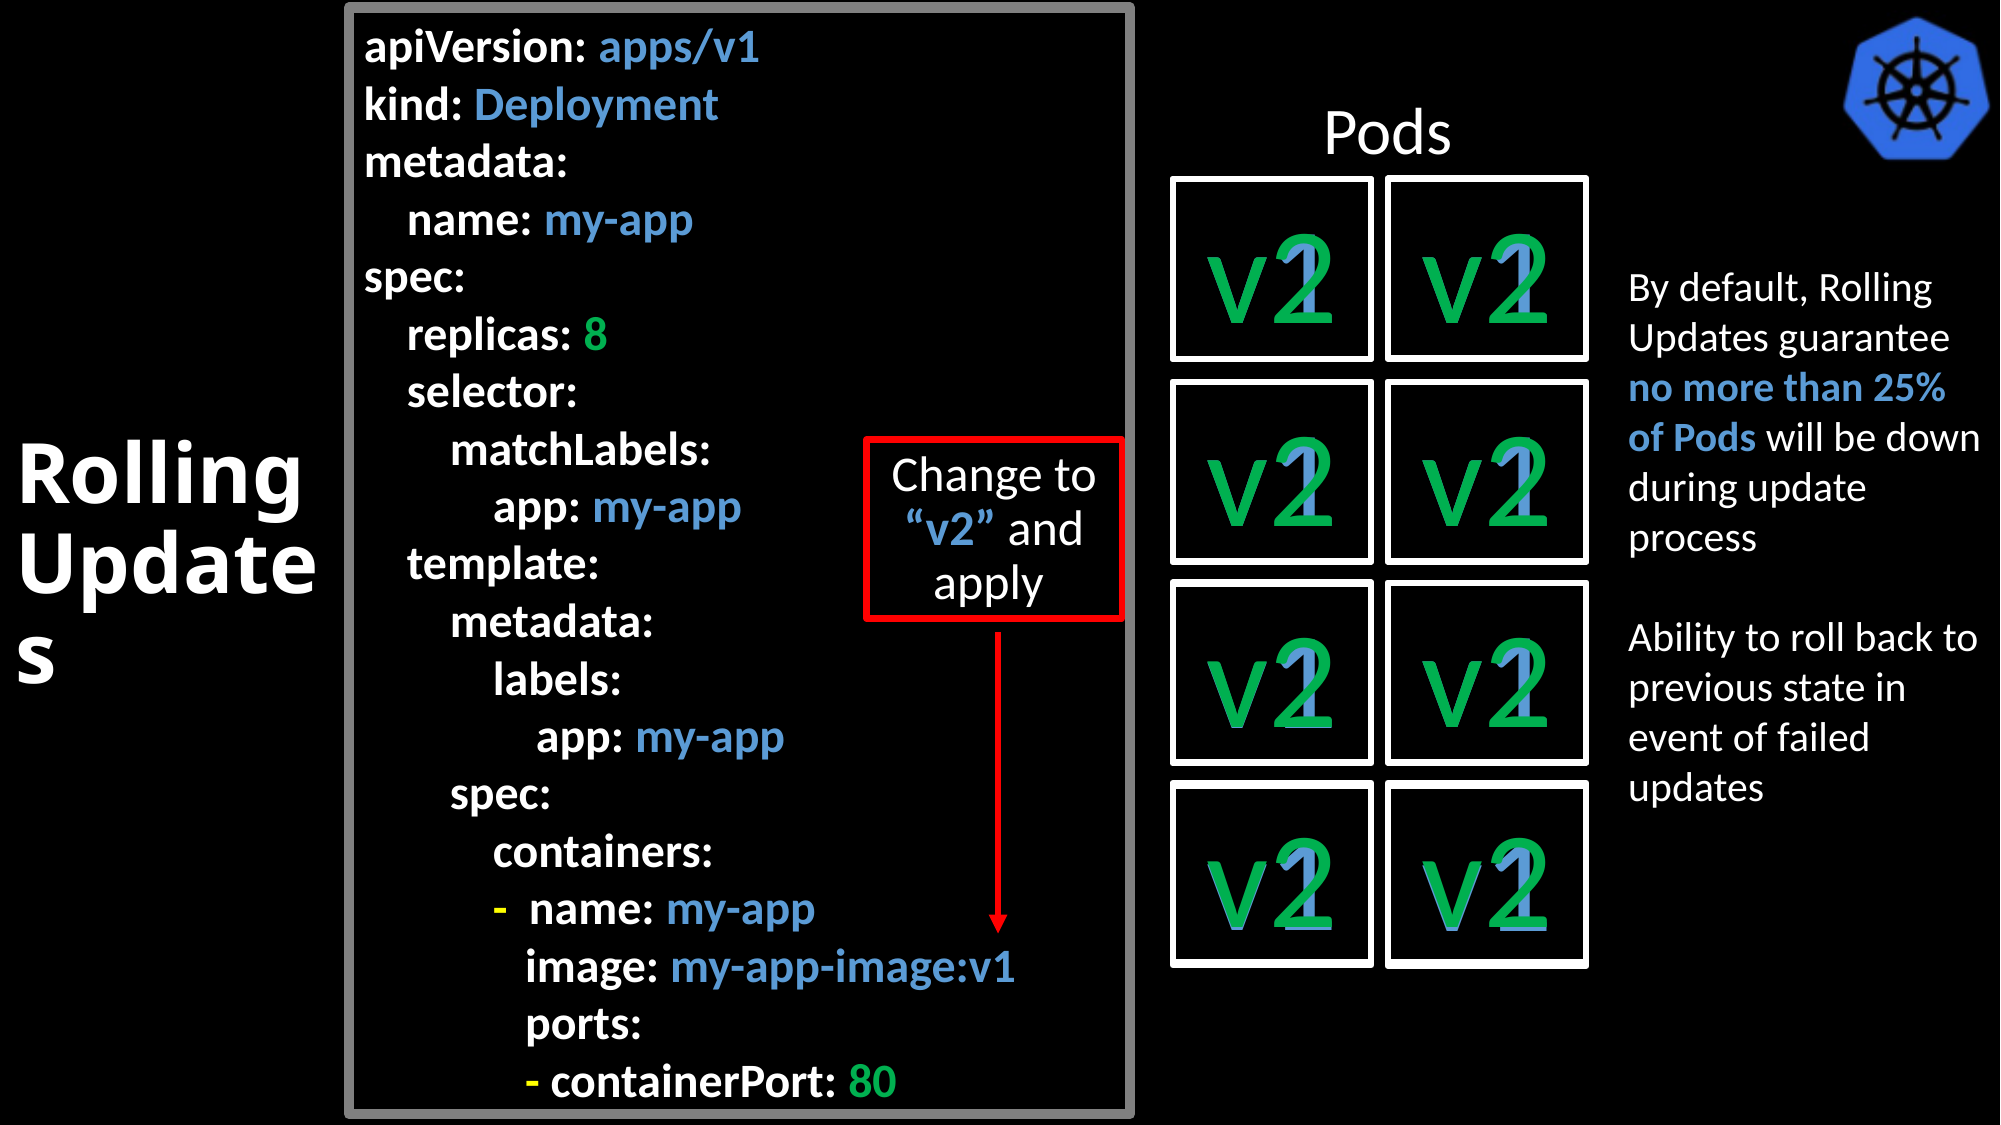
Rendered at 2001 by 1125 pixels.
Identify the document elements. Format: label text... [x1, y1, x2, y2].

text_box v2 [1387, 178, 1587, 359]
text_box v2 [1387, 782, 1587, 963]
text_box v2 [1172, 381, 1372, 562]
text_box v2 [1172, 782, 1372, 963]
text_box v2 [1172, 179, 1372, 359]
text_box Pods [1251, 80, 1525, 176]
text_box Change to “v2” and apply [866, 439, 1122, 619]
text_box v2 [1387, 582, 1587, 763]
text_box Rolling Updates [0, 477, 349, 657]
text_box By default, Rolling Updates guarantee no more than 25% of Pods will be down during update process Ability to roll back to previous state in event of failed updates [1613, 251, 2000, 817]
text_box v2 [1172, 582, 1372, 762]
picture [1832, 0, 2000, 180]
text_box apiVersion: apps/v1 kind: Deployment metadata: name: my-app spec: replicas: 8 selector: matchLabels: app: my-app template: metadata: labels: app: my-app spec: containers: - name: my-app image: my-app-image:v1 ports: - containerPort: 80 [349, 7, 1130, 1115]
text_box v2 [1387, 381, 1587, 562]
